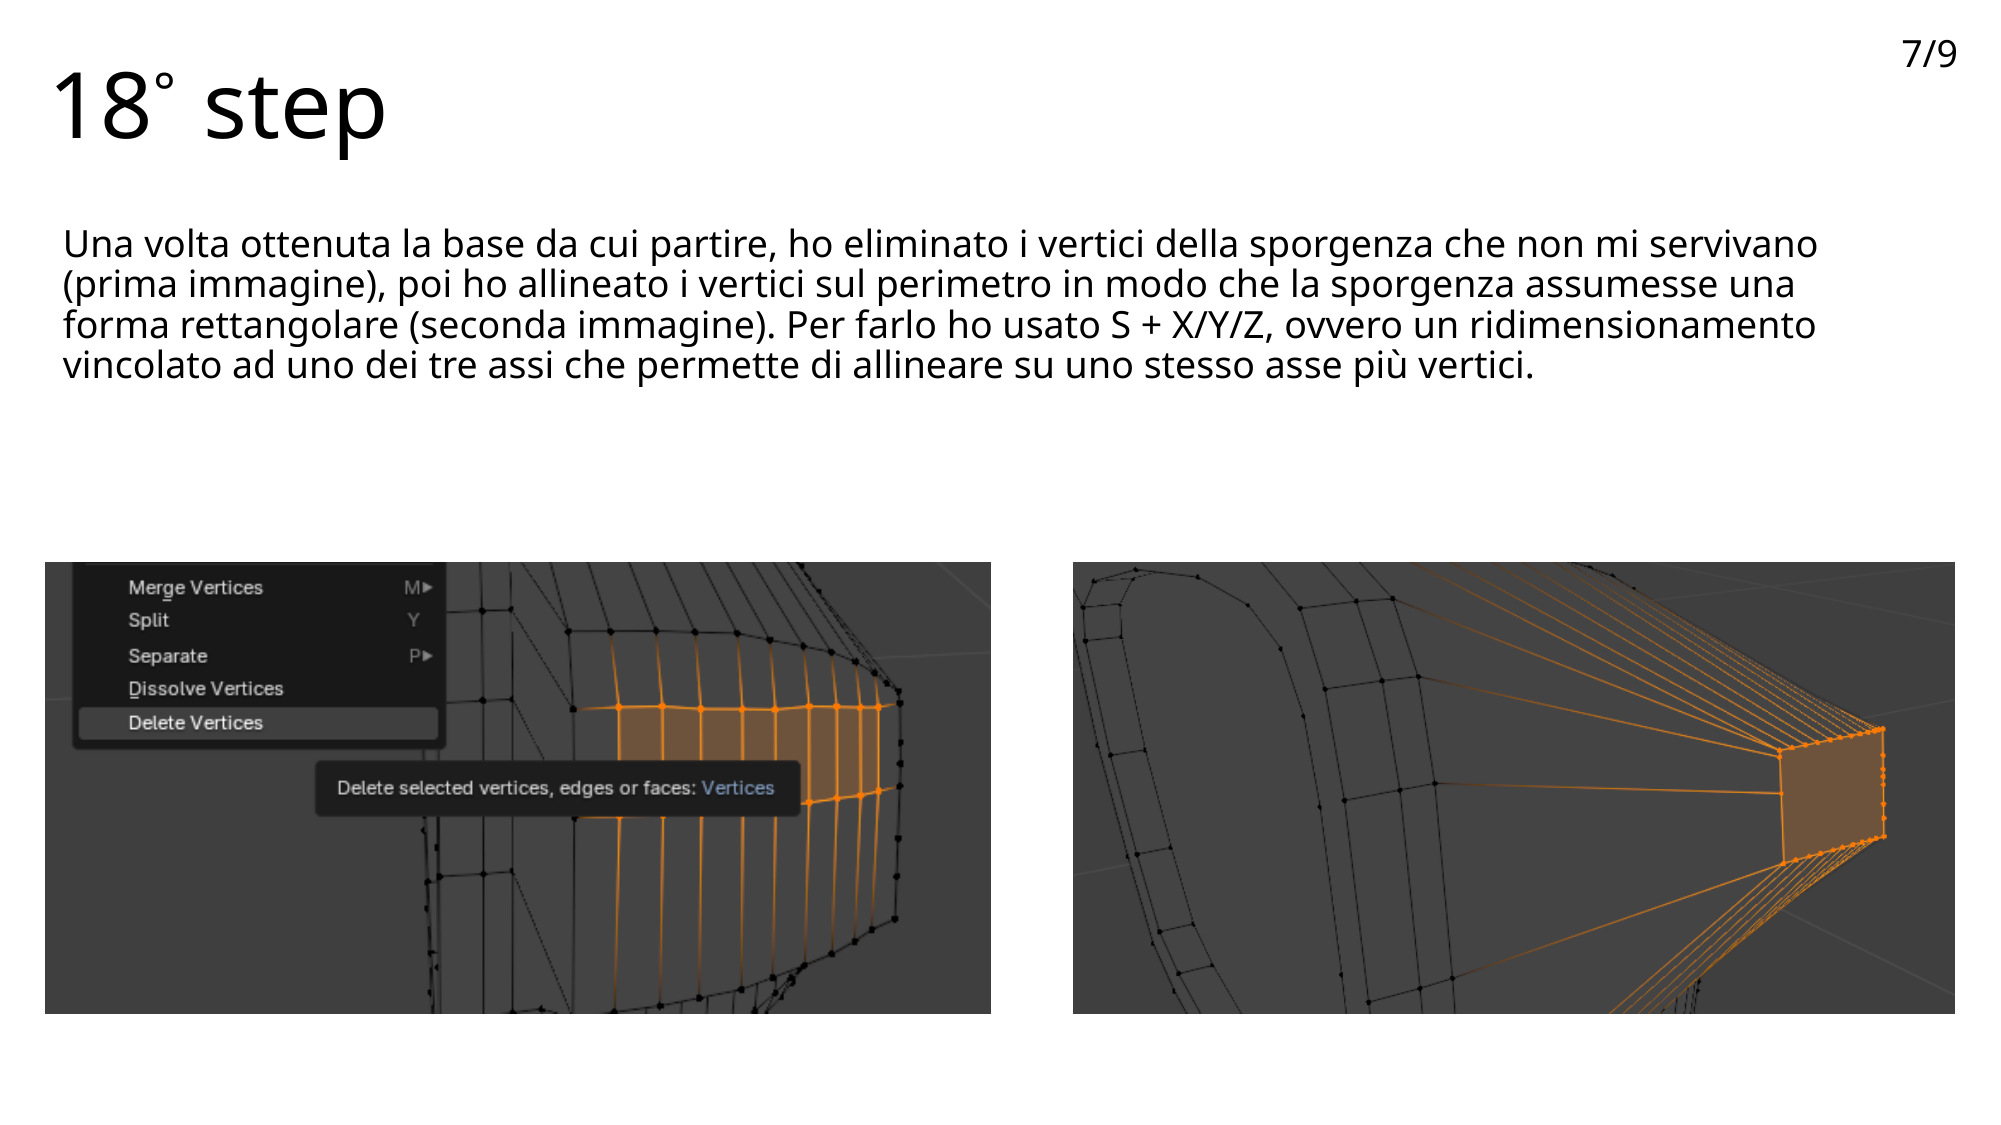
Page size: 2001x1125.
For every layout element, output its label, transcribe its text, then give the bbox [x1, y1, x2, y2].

picture [45, 561, 992, 1015]
text_box 7/9 [1886, 22, 2000, 82]
title 18° step [33, 0, 1759, 218]
list Una volta ottenuta la base da cui partire, ho eliminato i vertici della sporgenza che non mi servivano (prima immagine), poi ho allineato i vertici sul perimetro in modo che la sporgenza assumesse una forma rettangolare (seconda immagine). Per farlo ho usato S + X/Y/Z, ovvero un ridimensionamento vincolato ad uno dei tre assi che permette di allineare su uno stesso asse più vertici. [47, 217, 1928, 1050]
picture [1072, 561, 1956, 1015]
